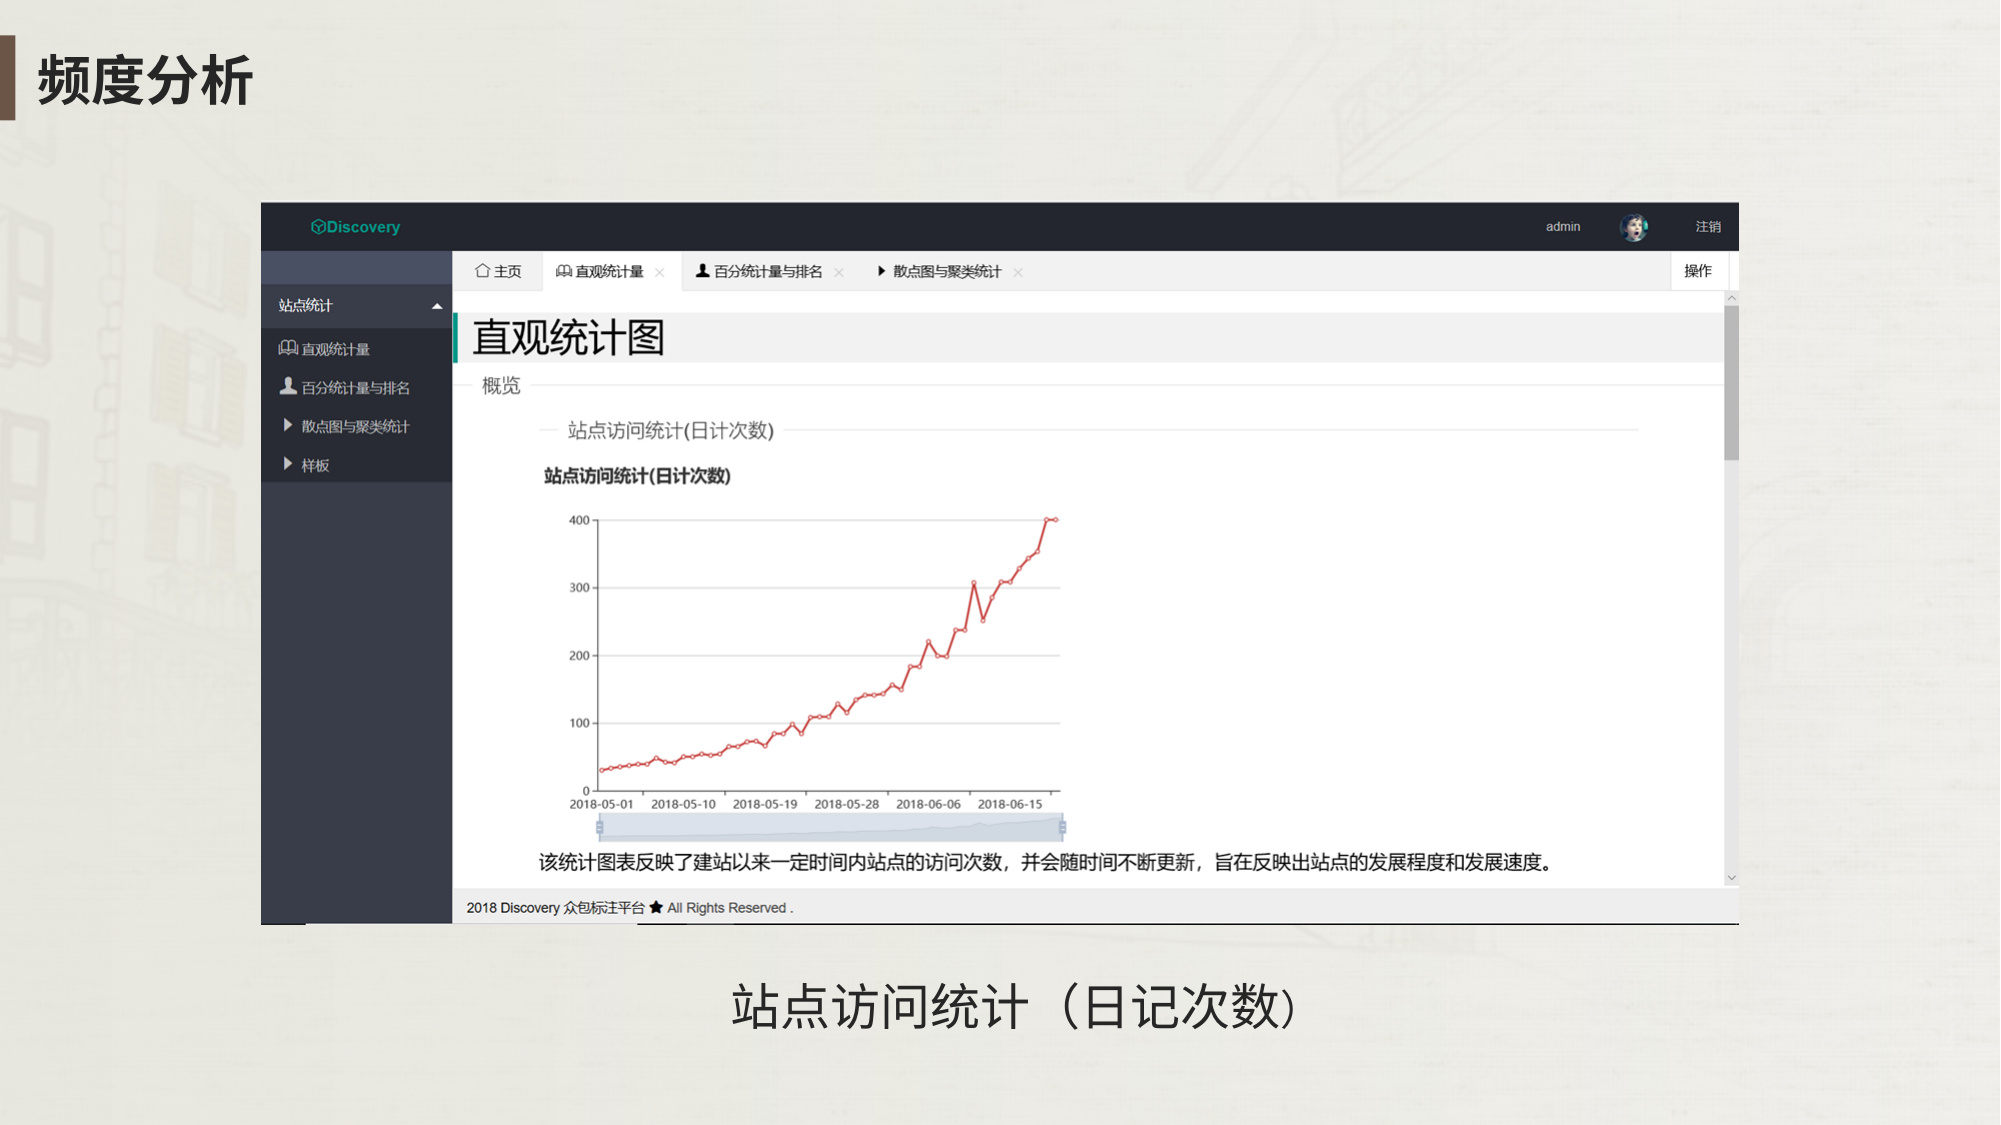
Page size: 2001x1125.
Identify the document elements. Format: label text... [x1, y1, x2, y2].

text_box 站点访问统计（日记次数） [677, 975, 1323, 1036]
picture [261, 200, 1739, 925]
text_box 频度分析 [22, 38, 609, 119]
